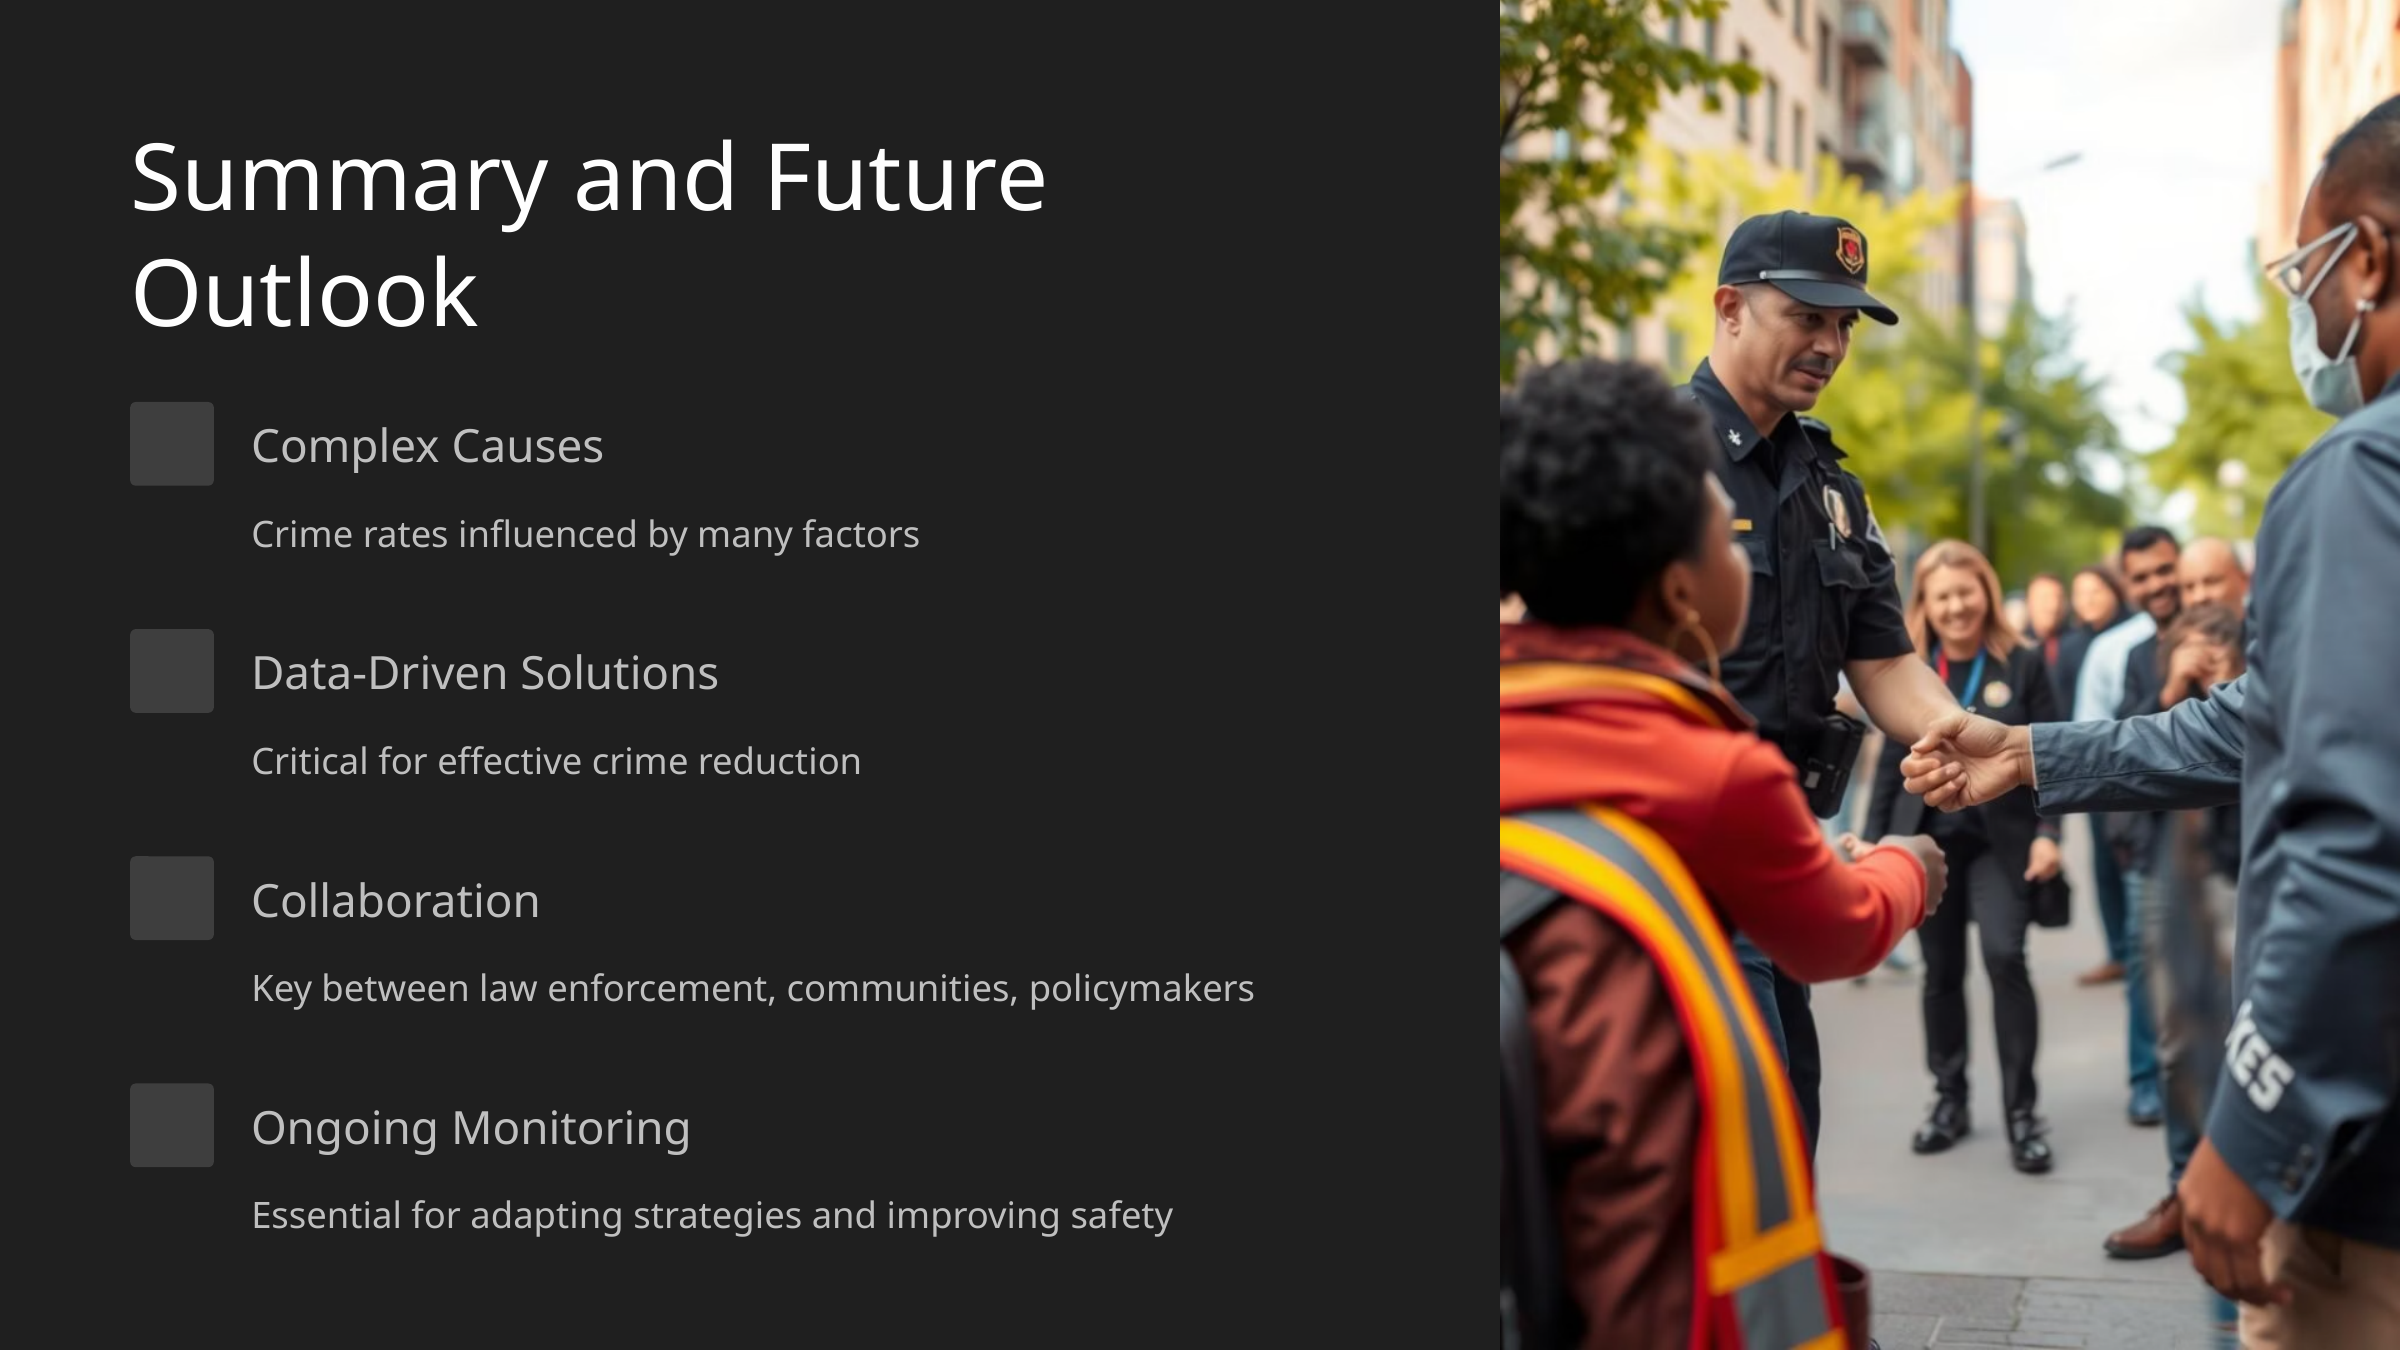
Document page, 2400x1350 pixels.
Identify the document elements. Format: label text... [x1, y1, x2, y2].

picture [1499, 0, 2400, 1350]
text_box [130, 856, 214, 941]
text_box Ongoing Monitoring [251, 1096, 717, 1155]
text_box Summary and Future Outlook [130, 113, 1370, 347]
text_box [130, 401, 214, 486]
text_box Crime rates influenced by many factors [251, 495, 1370, 555]
text_box Critical for effective crime reduction [251, 722, 1370, 782]
text_box Collaboration [251, 869, 717, 928]
text_box Essential for adapting strategies and improving safety [251, 1176, 1370, 1237]
text_box Data-Driven Solutions [251, 641, 730, 700]
text_box [130, 629, 214, 713]
text_box Key between law enforcement, communities, policymakers [251, 949, 1370, 1010]
text_box Complex Causes [251, 414, 717, 473]
text_box [130, 1083, 214, 1168]
